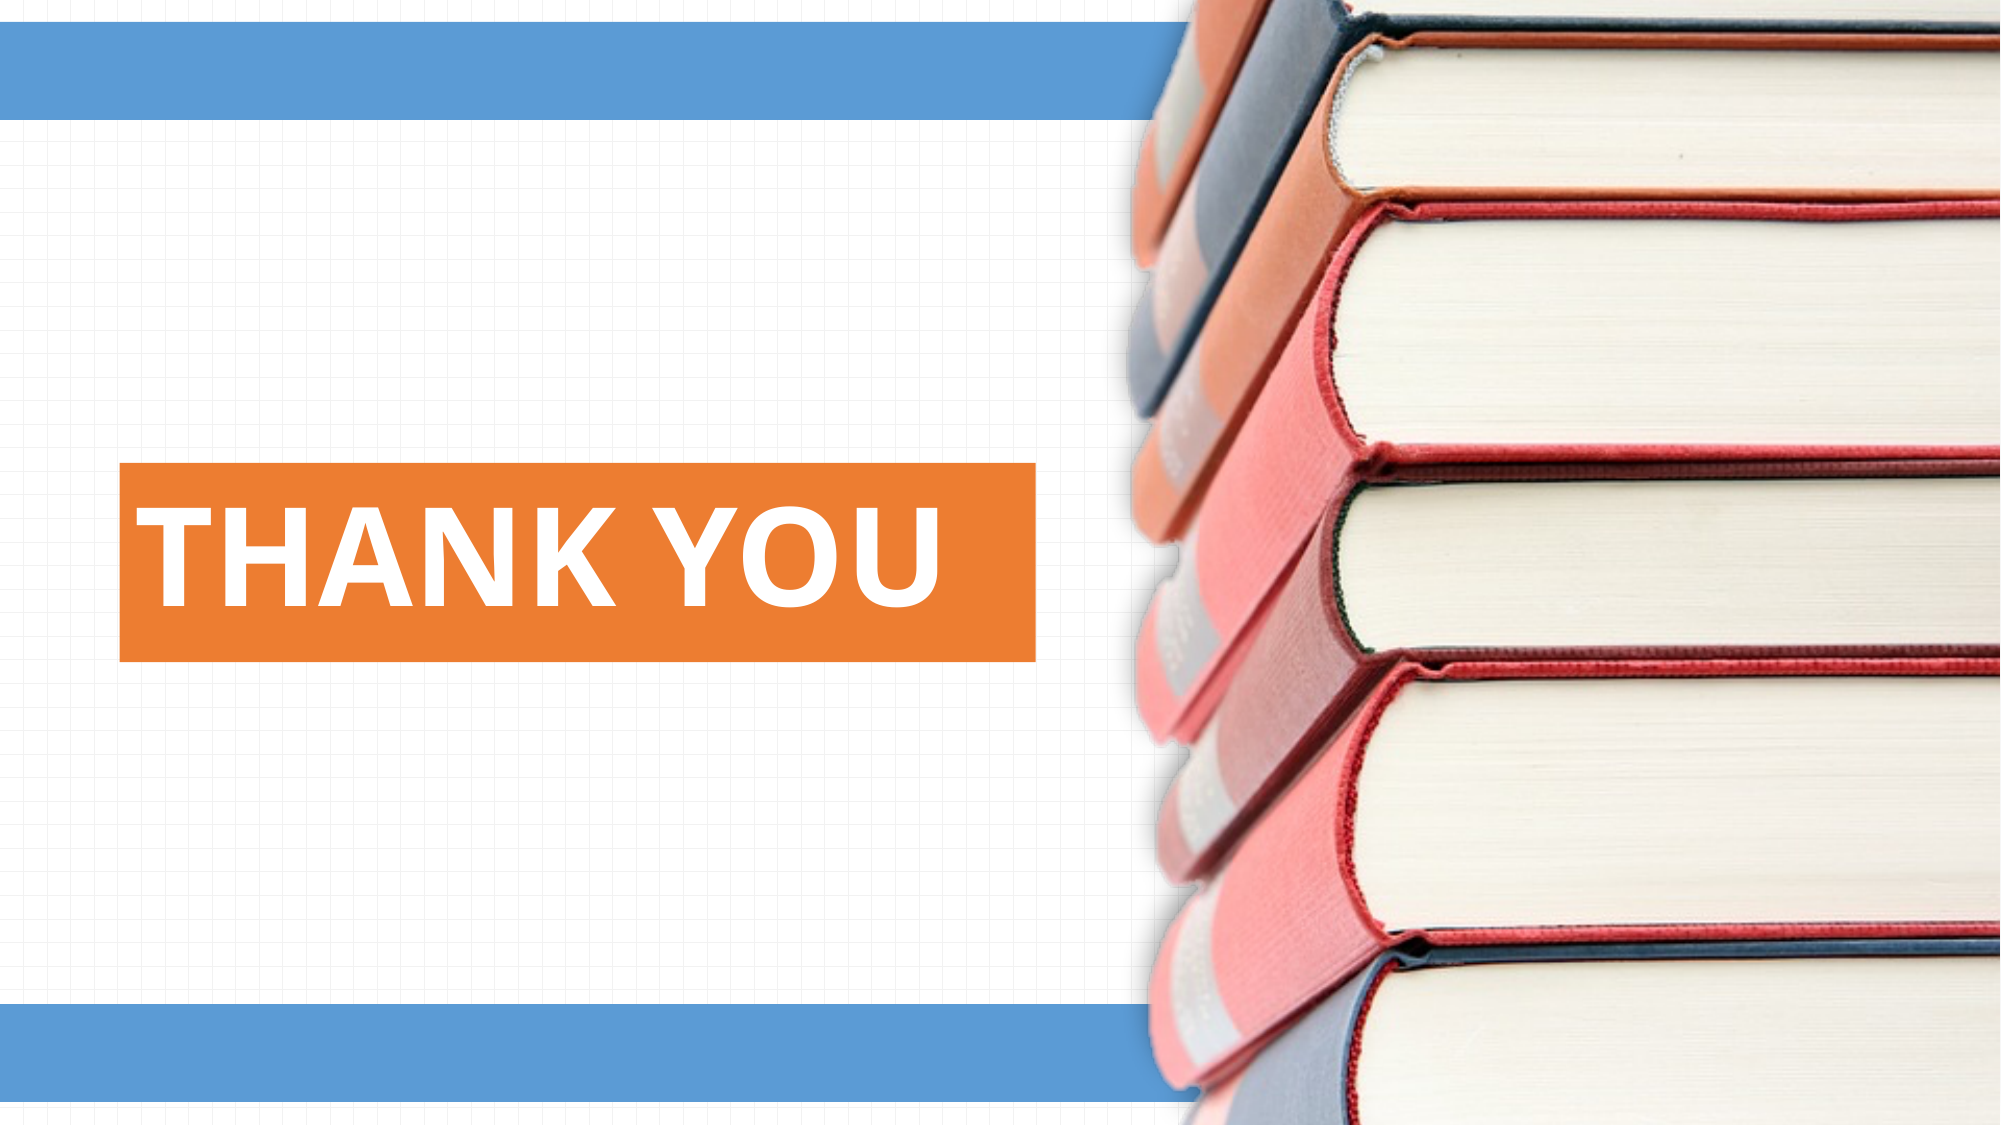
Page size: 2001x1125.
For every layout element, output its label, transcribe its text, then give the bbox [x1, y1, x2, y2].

picture [1105, 0, 2000, 1125]
list THANK YOU [119, 462, 1036, 663]
